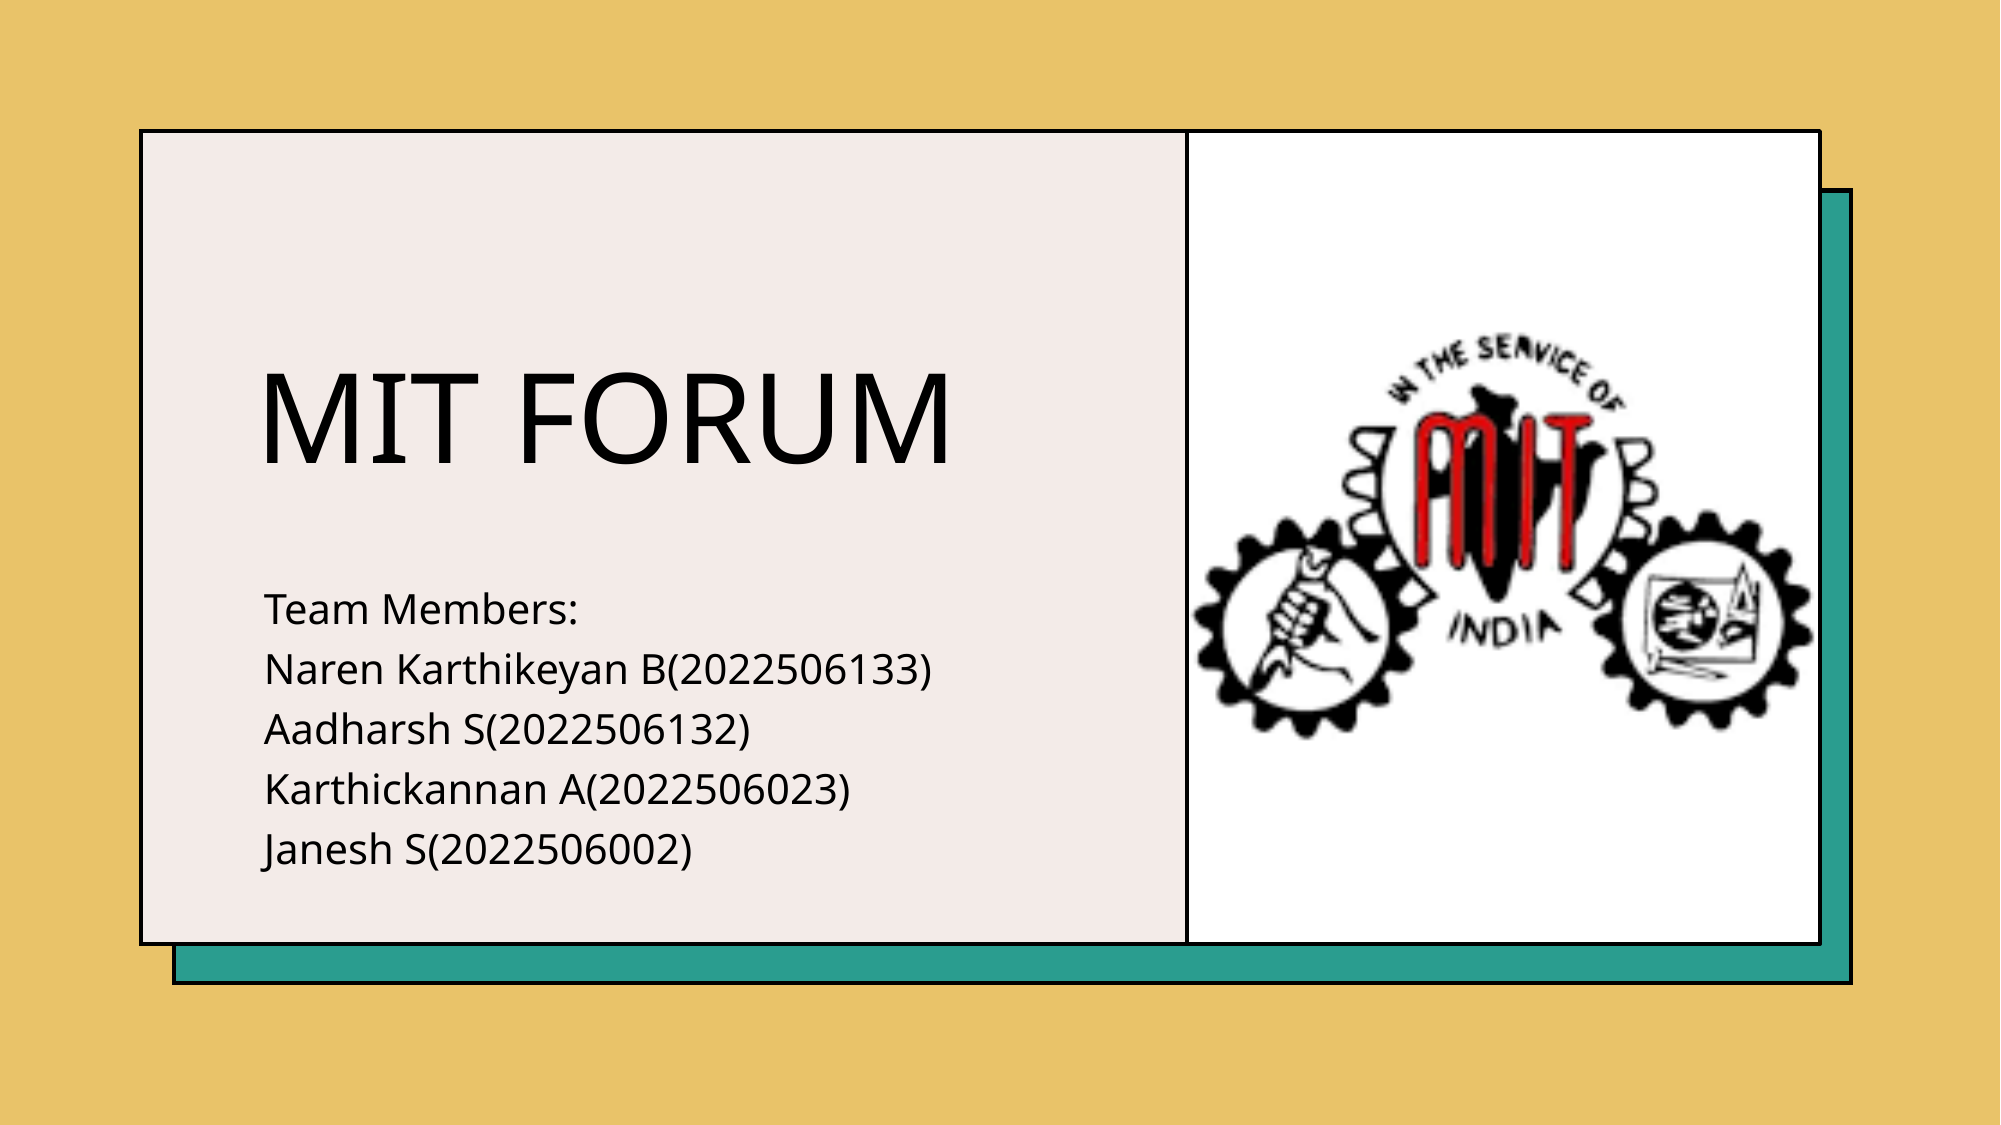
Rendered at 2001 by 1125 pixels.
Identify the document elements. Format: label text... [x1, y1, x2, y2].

picture [1188, 133, 1818, 942]
title MIT FORUM [240, 367, 1040, 565]
subtitle Team Members: Naren Karthikeyan B(2022506133) Aadharsh S(2022506132) Karthickannan A(2022506023) Janesh S(2022506002) [240, 565, 1040, 669]
